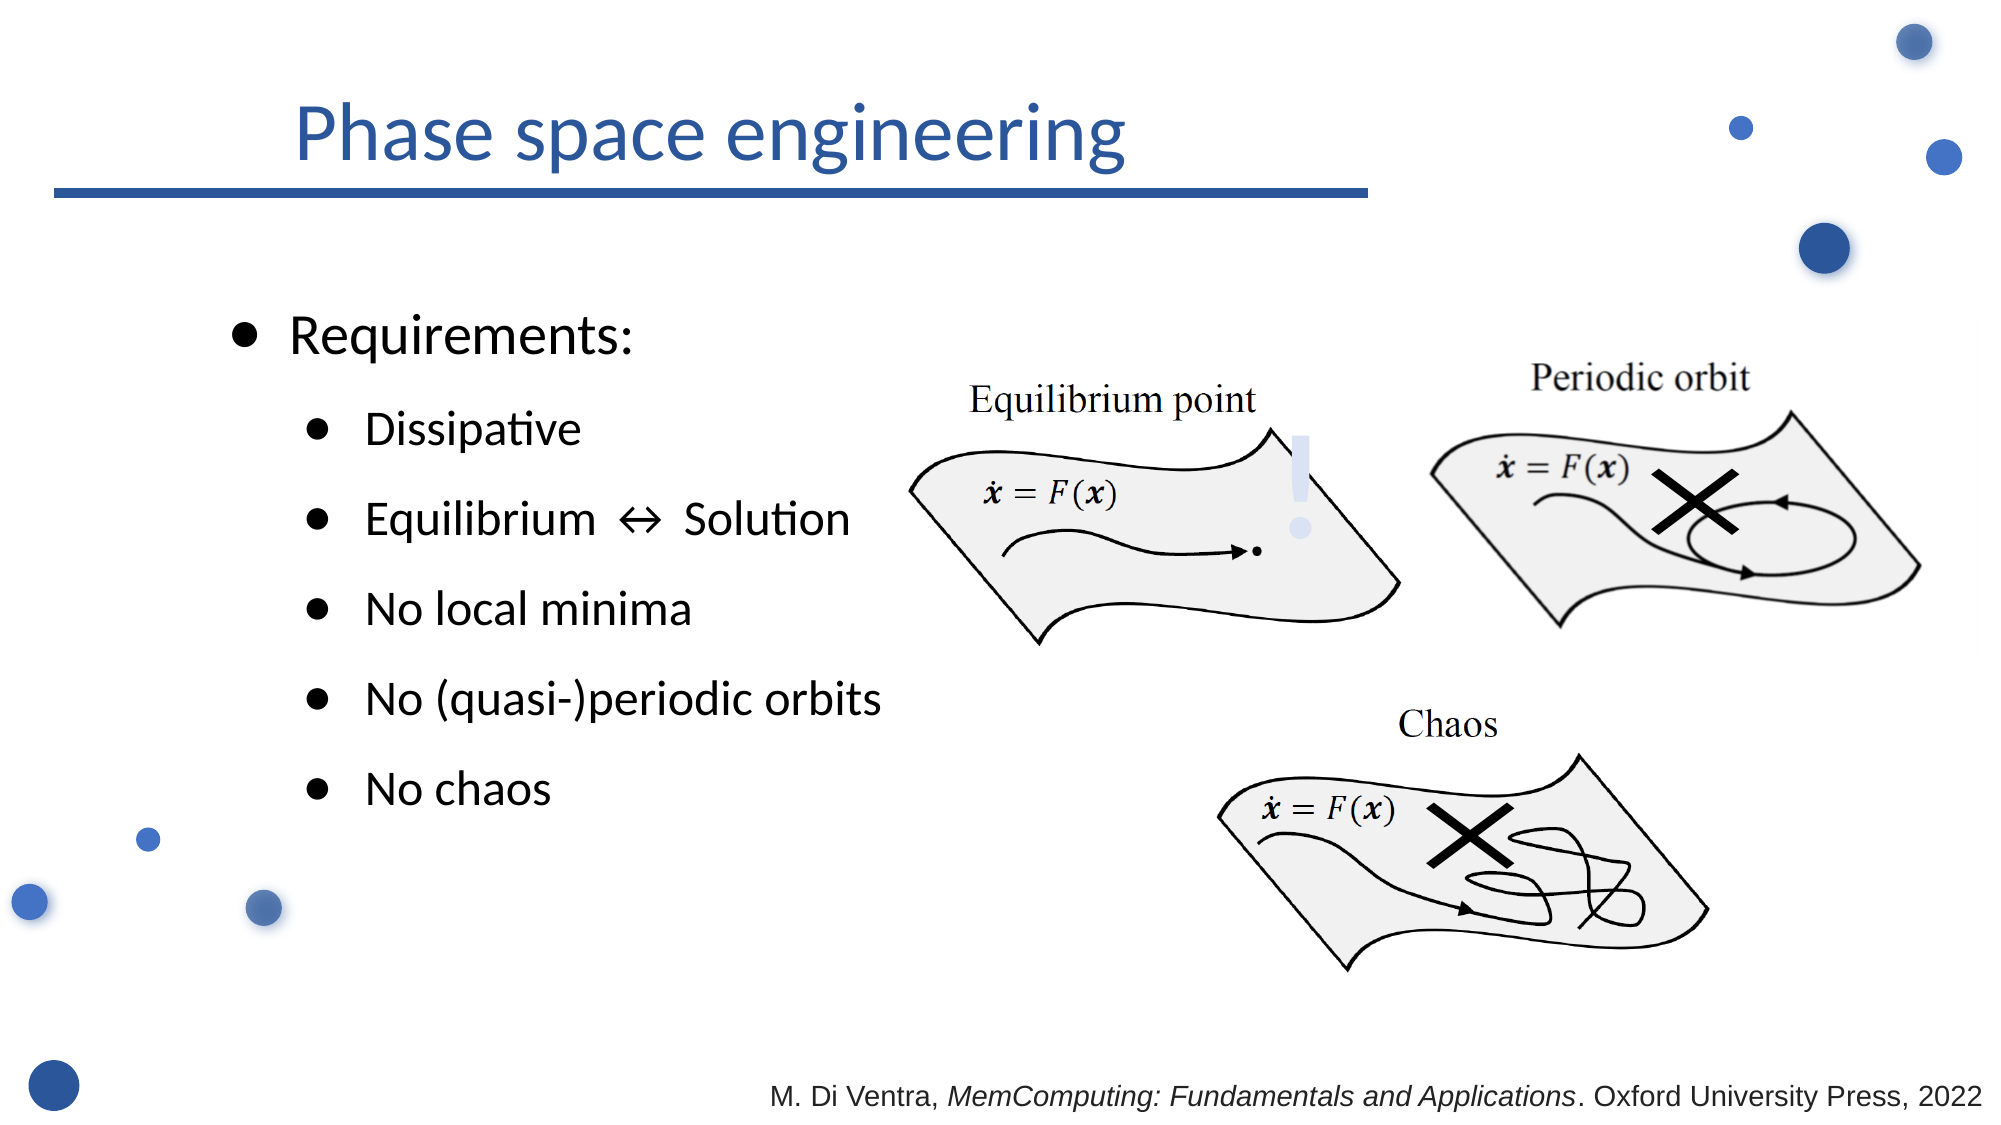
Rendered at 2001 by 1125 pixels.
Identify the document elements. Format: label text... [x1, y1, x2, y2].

text_box [1924, 138, 1964, 177]
text_box [27, 1059, 81, 1112]
text_box [1727, 114, 1755, 142]
picture [1193, 693, 1750, 1007]
text_box Phase space engineering [53, 69, 1369, 185]
picture [869, 318, 1978, 681]
list Requirements: Dissipative Equilibrium ↔ Solution No local minima No (quasi-)periodic orbits No chaos [199, 253, 1123, 976]
text_box [244, 888, 283, 928]
text_box [1895, 22, 1934, 62]
text_box [1797, 221, 1851, 275]
text_box M. Di Ventra, MemComputing: Fundamentals and Applications. Oxford University Press, 2022 [754, 1069, 2000, 1120]
text_box [135, 826, 162, 853]
text_box [10, 882, 49, 922]
